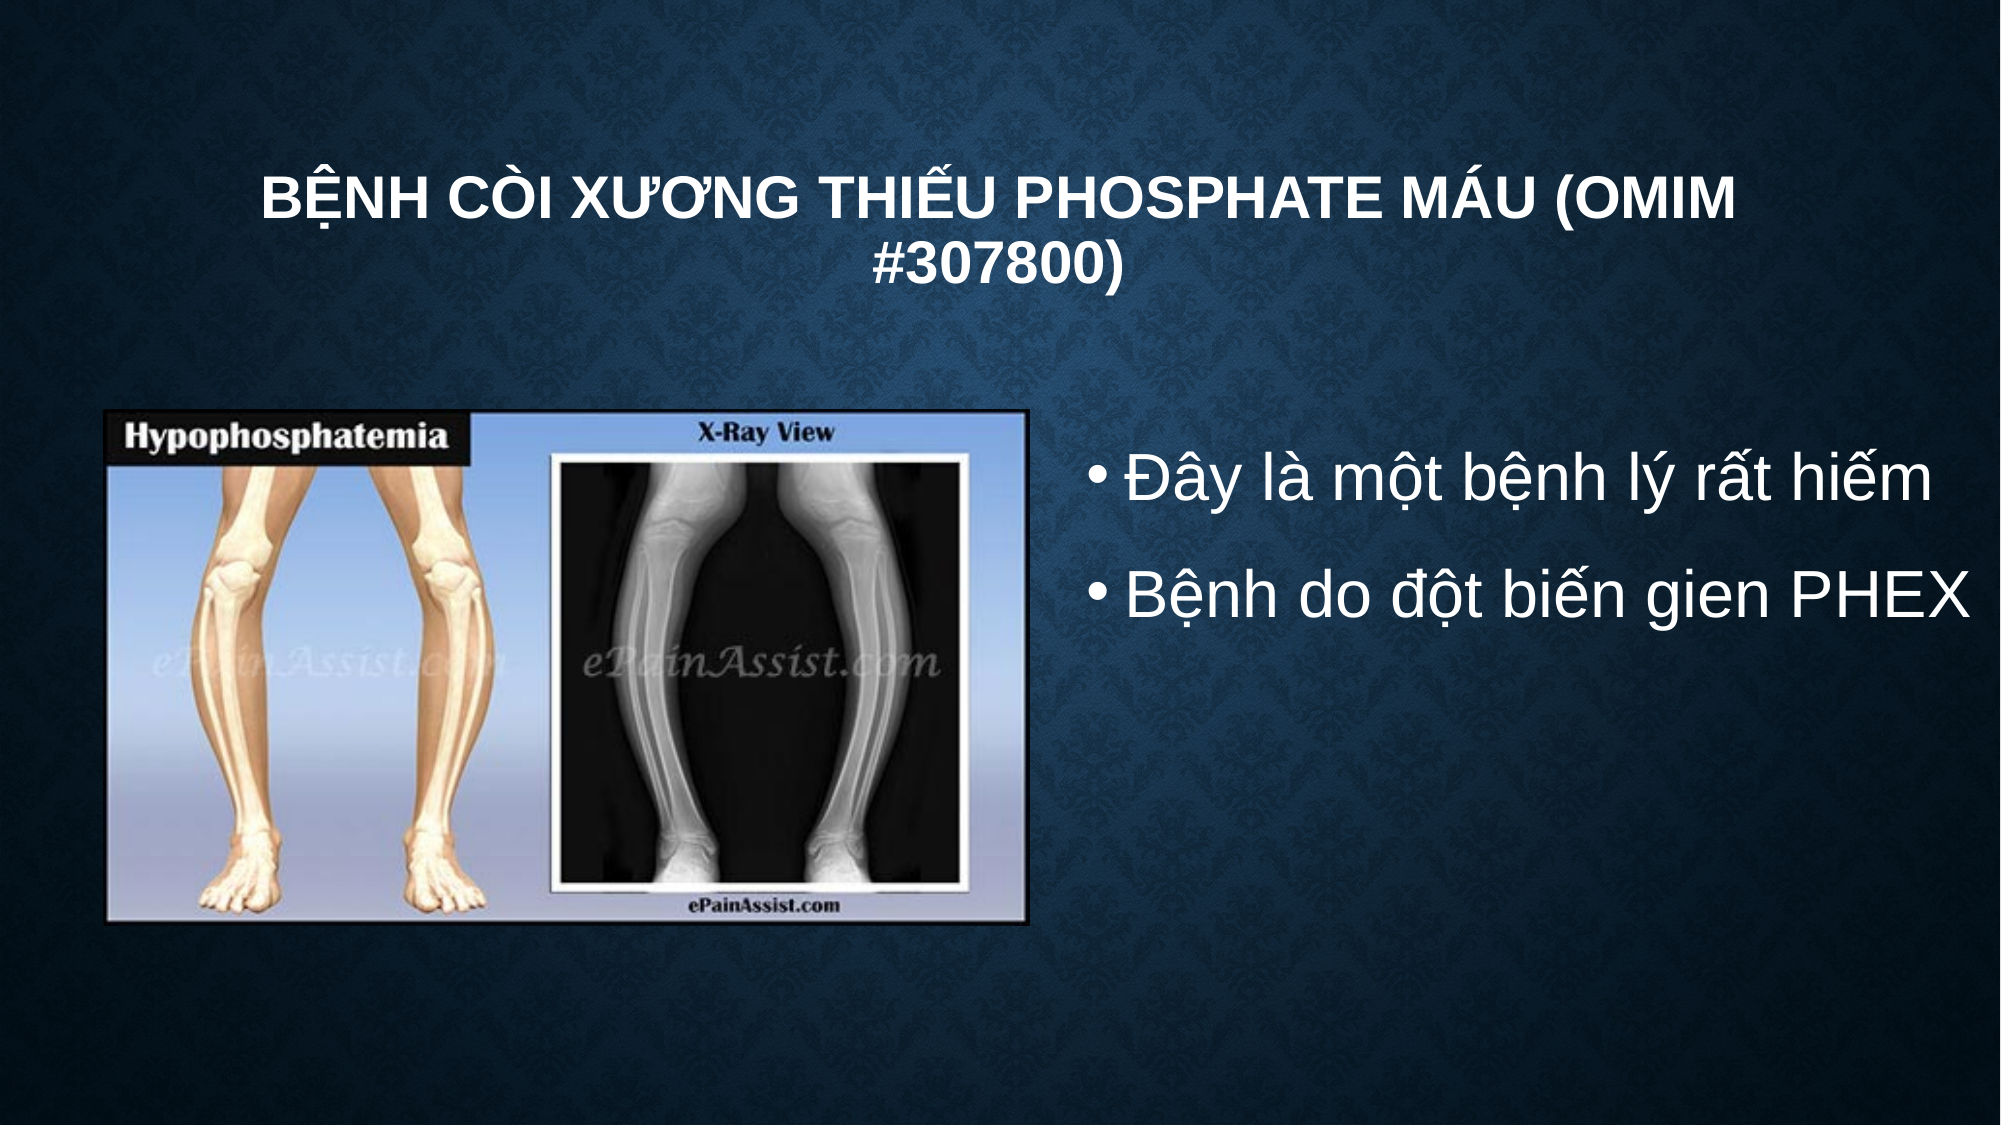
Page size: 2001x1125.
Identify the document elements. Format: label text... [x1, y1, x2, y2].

title BỆNH CÒI XƯƠNG THIẾU PHOSPHATE MÁU (OMIM #307800) [149, 159, 1849, 377]
list Đây là một bệnh lý rất hiếm Bệnh do đột biến gien PHEX [1071, 410, 2000, 1017]
picture [102, 409, 1031, 927]
